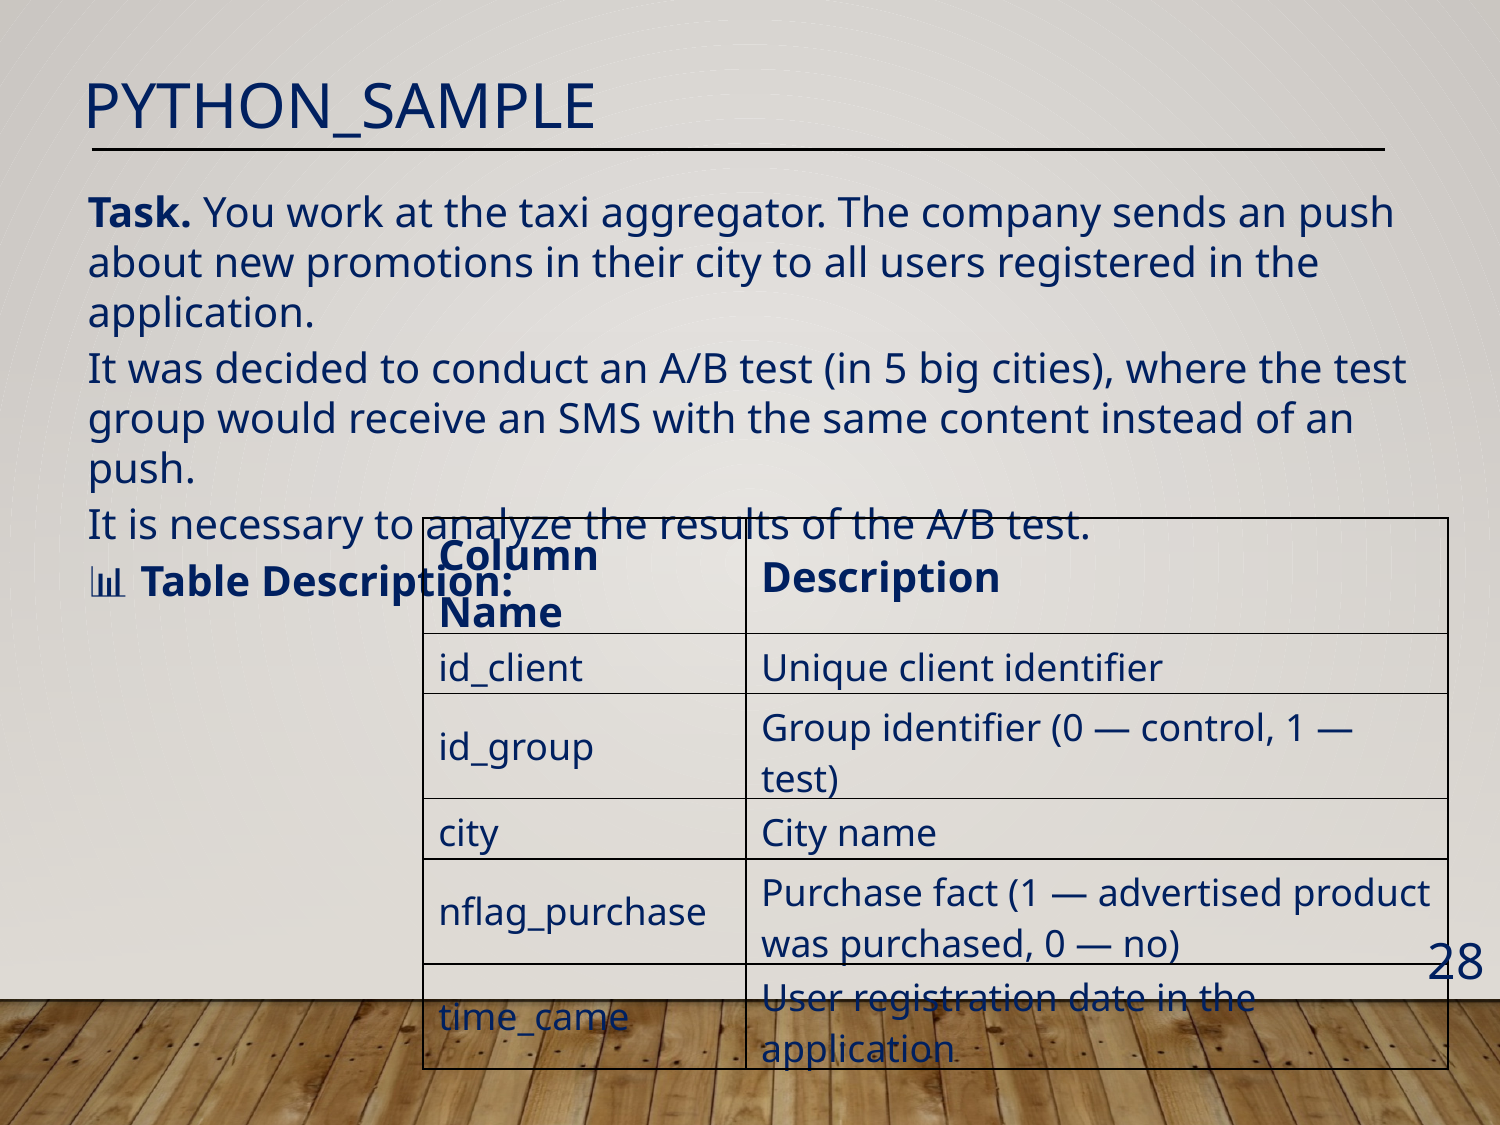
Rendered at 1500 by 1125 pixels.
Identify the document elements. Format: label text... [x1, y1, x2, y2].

slide_number 28 [1369, 922, 1500, 1005]
table_cell nflag_purchase [424, 860, 745, 963]
text_box Python_Sample [68, 67, 1415, 150]
text_box [91, 175, 1461, 823]
table_header Column Name [424, 519, 745, 633]
picture [0, 999, 1500, 1125]
table_header Description [747, 519, 1447, 633]
table_cell city [424, 799, 745, 858]
table_cell Unique client identifier [747, 634, 1447, 693]
table_cell Purchase fact (1 — advertised product was purchased, 0 — no) [747, 860, 1447, 963]
table_cell City name [747, 799, 1447, 858]
text_box Task. You work at the taxi aggregator. The company sends an push about new promotions in their city to all users registered in the application. It was decided to conduct an A/B test (in 5 big cities), where the test group would receive an SMS with the same content instead of an push. It is necessary to analyze the results of the A/B test. 📊 Table Description: [72, 178, 1448, 612]
table_cell Group identifier (0 — control, 1 — test) [747, 694, 1447, 798]
table_cell id_group [424, 694, 745, 798]
table_cell id_client [424, 634, 745, 693]
table_cell time_came [424, 965, 745, 1068]
table_cell User registration date in the application [747, 965, 1447, 1068]
